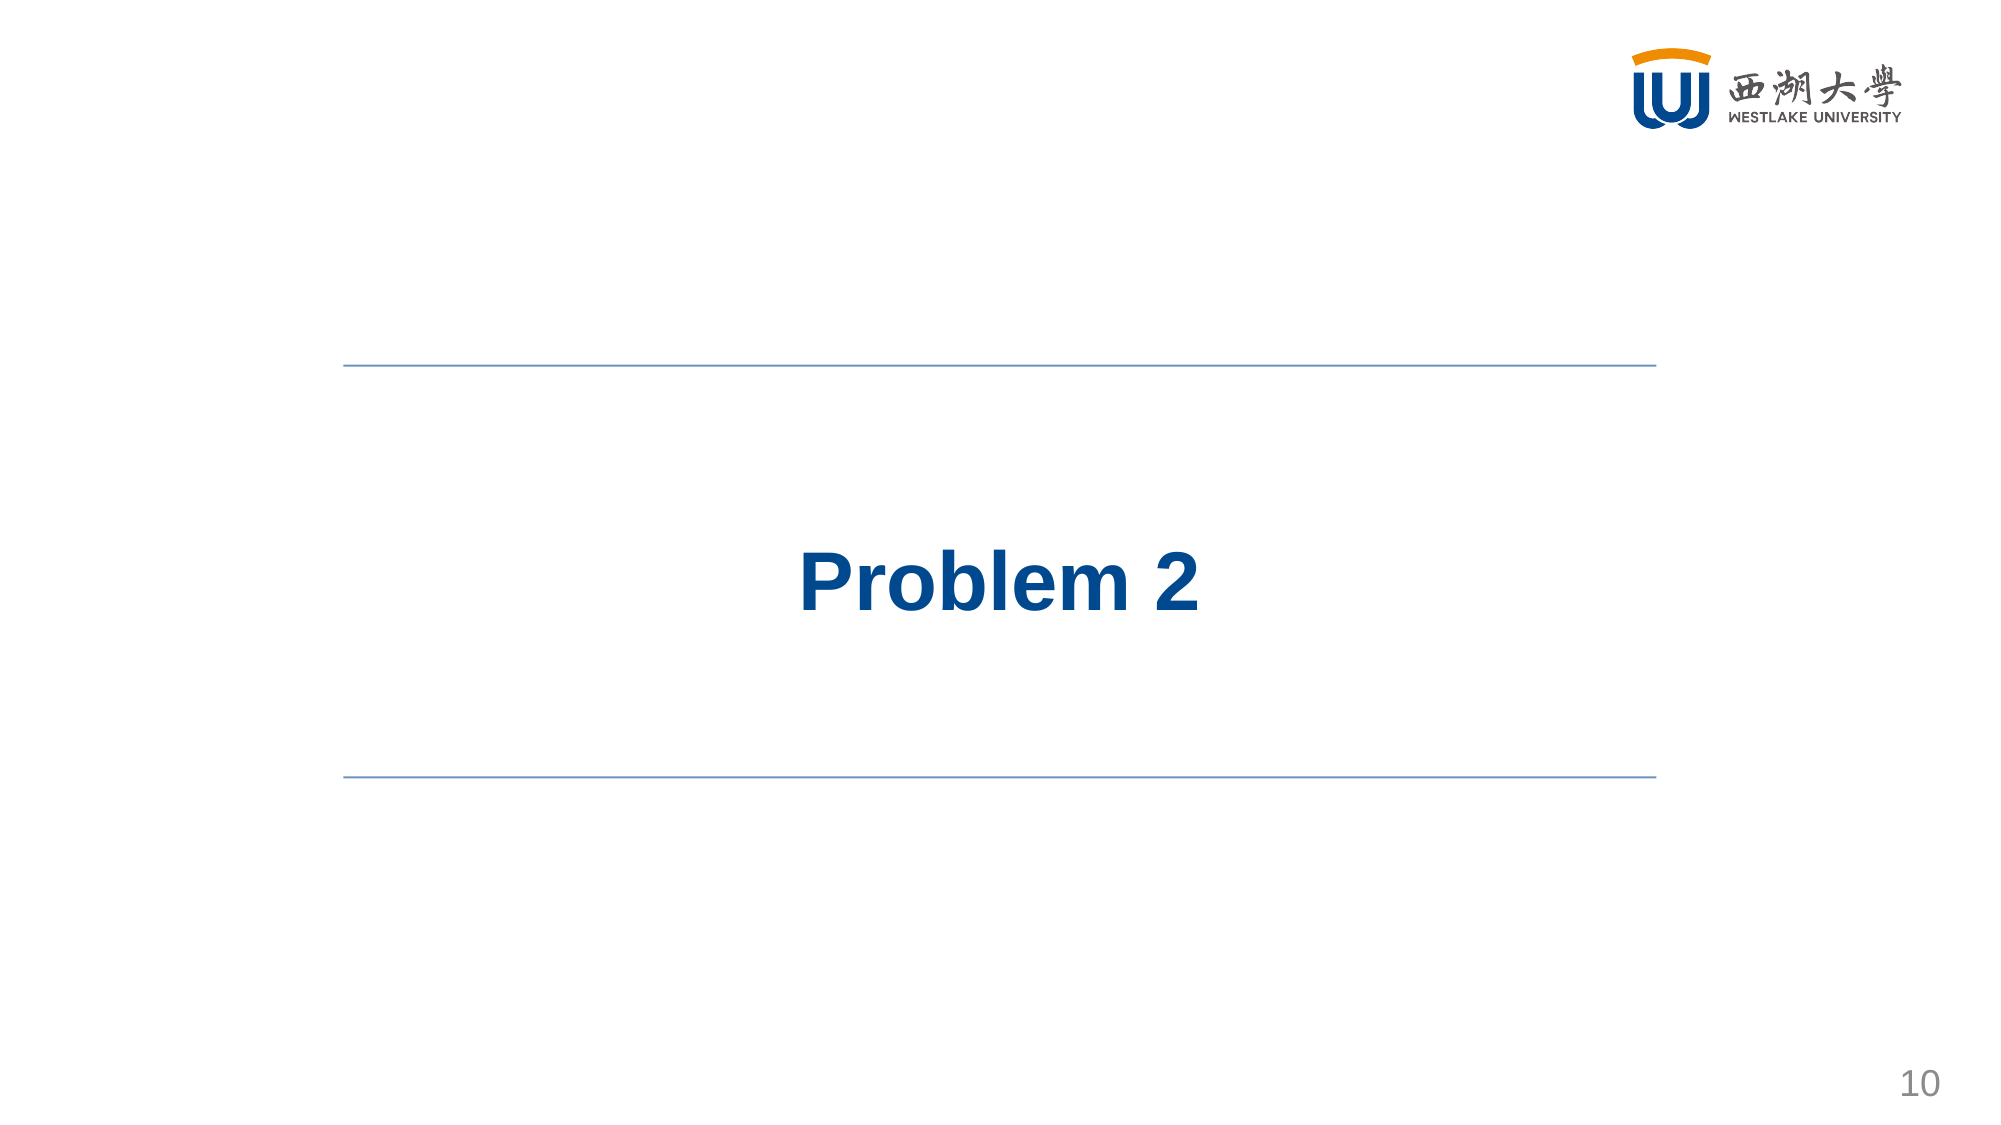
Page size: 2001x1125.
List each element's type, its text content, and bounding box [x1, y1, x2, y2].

picture [1629, 47, 1904, 130]
slide_number 10 [1505, 1051, 1956, 1112]
text_box Problem 2 [485, 519, 1515, 635]
